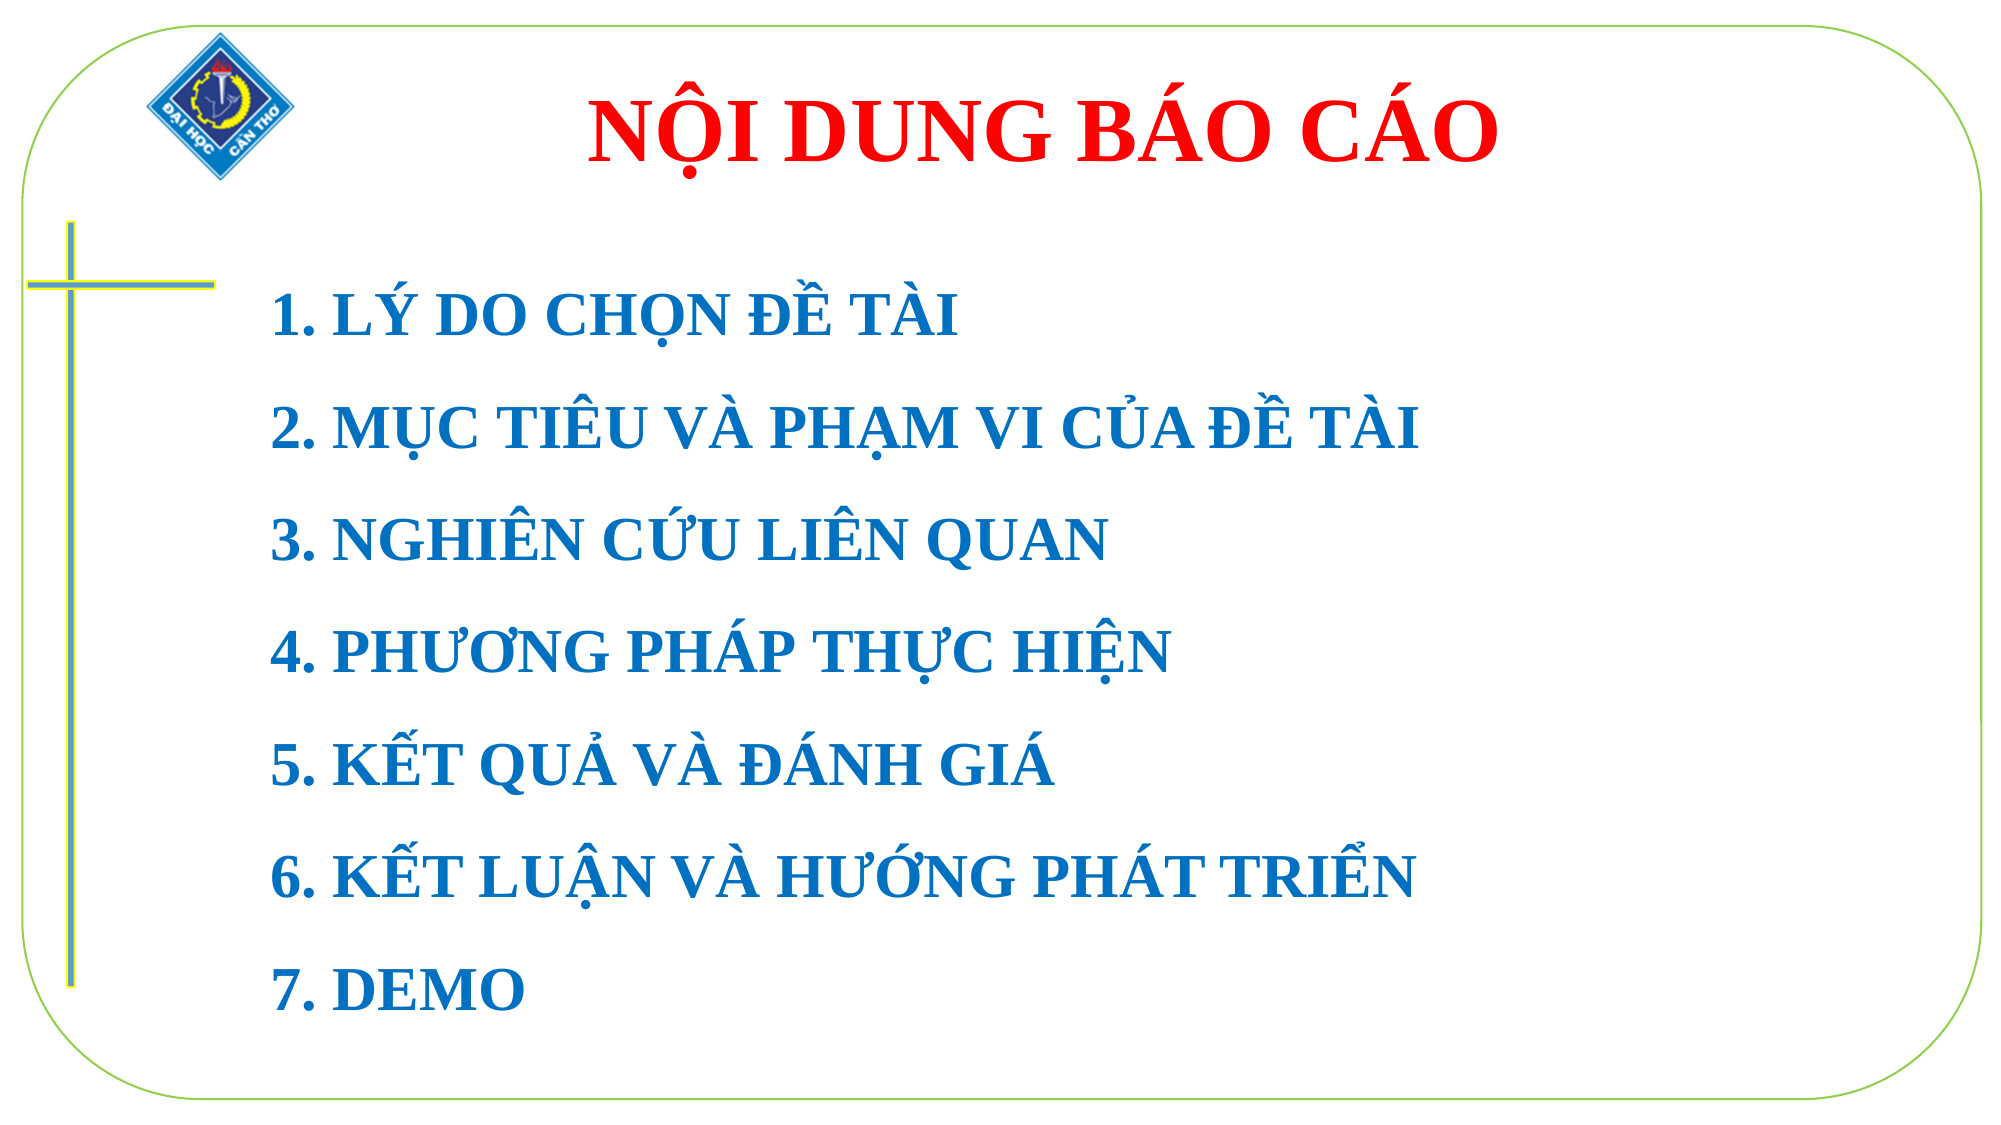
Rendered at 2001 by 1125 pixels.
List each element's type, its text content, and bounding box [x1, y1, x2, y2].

picture [146, 32, 295, 181]
text_box NỘI DUNG BÁO CÁO [573, 62, 1557, 188]
text_box 1. LÝ DO CHỌN ĐỀ TÀI 2. MỤC TIÊU VÀ PHẠM VI CỦA ĐỀ TÀI 3. NGHIÊN CỨU LIÊN QUAN 4. PHƯƠNG PHÁP THỰC HIỆN 5. KẾT QUẢ VÀ ĐÁNH GIÁ 6. KẾT LUẬN VÀ HƯỚNG PHÁT TRIỂN 7. DEMO [255, 228, 1829, 1030]
